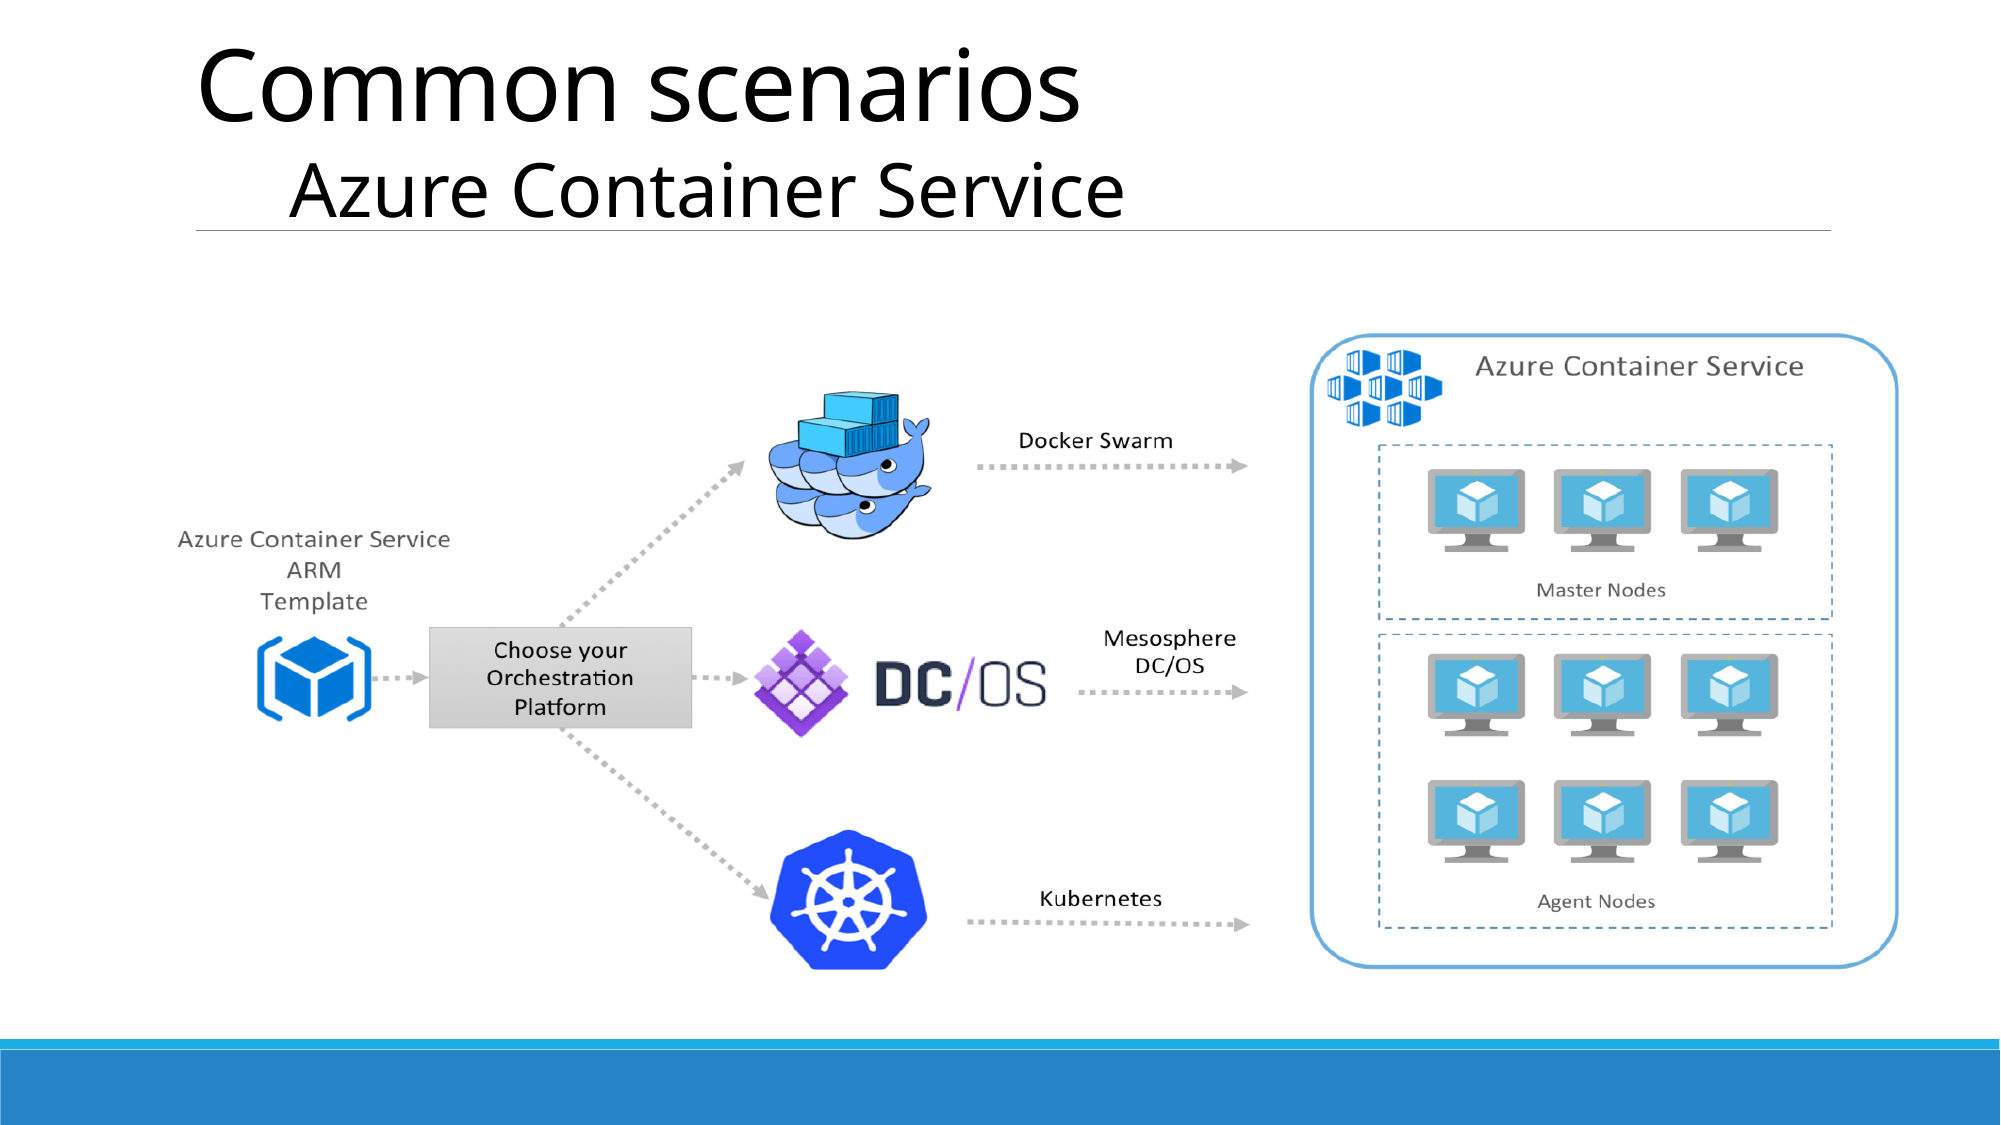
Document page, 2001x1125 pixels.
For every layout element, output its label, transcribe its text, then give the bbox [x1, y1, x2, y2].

list Azure Container Service [289, 145, 2000, 392]
picture [167, 267, 1930, 1026]
title Common scenarios [180, 31, 1830, 230]
